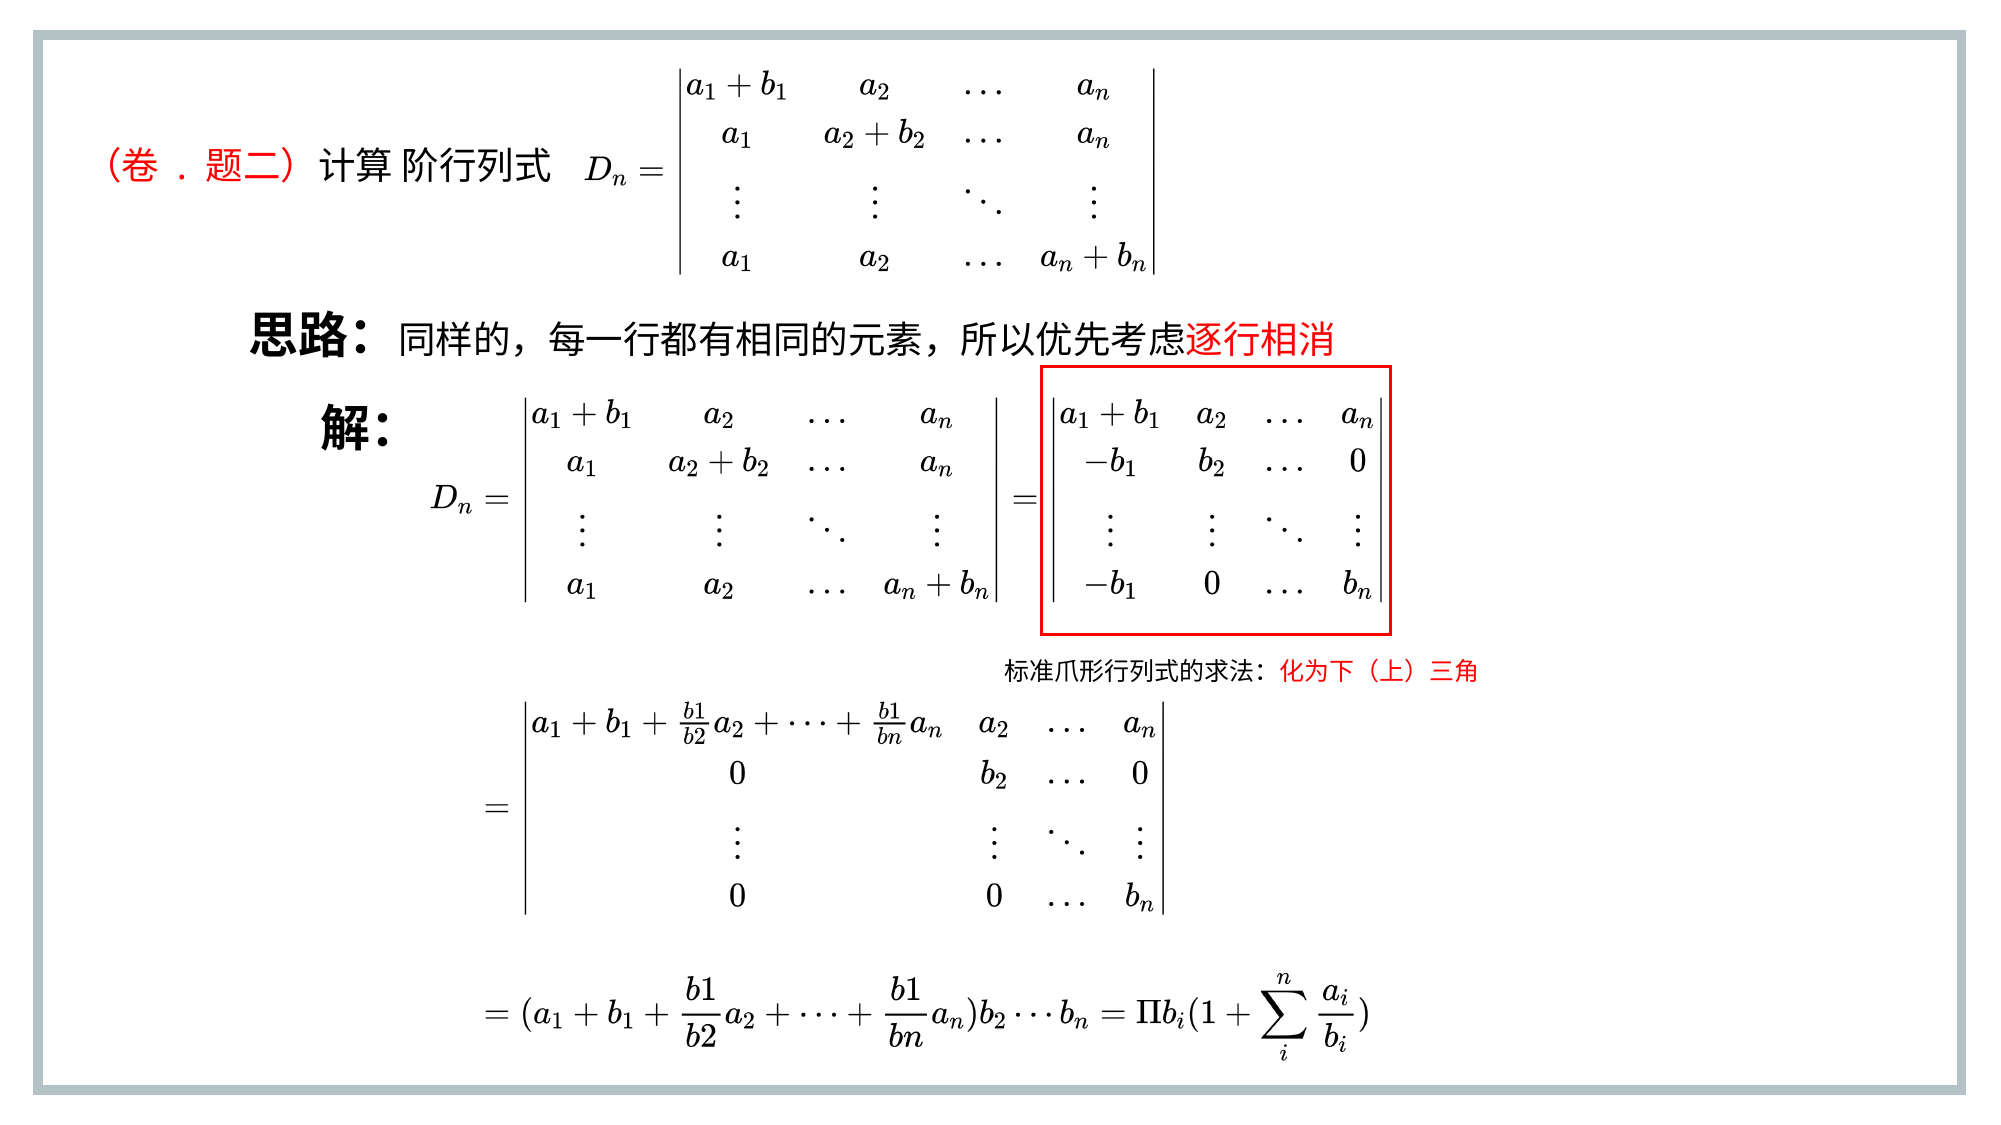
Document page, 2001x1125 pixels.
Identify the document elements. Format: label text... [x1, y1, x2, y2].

picture [576, 61, 1162, 282]
text_box 思路：同样的，每一行都有相同的元素，所以优先考虑逐行相消 [233, 295, 1506, 371]
text_box 解： [297, 359, 394, 465]
text_box [37, 34, 1963, 1091]
text_box [1040, 366, 1391, 382]
picture [415, 382, 1397, 1076]
text_box 标准爪形行列式的求法：化为下（上）三角 [1397, 632, 1516, 693]
